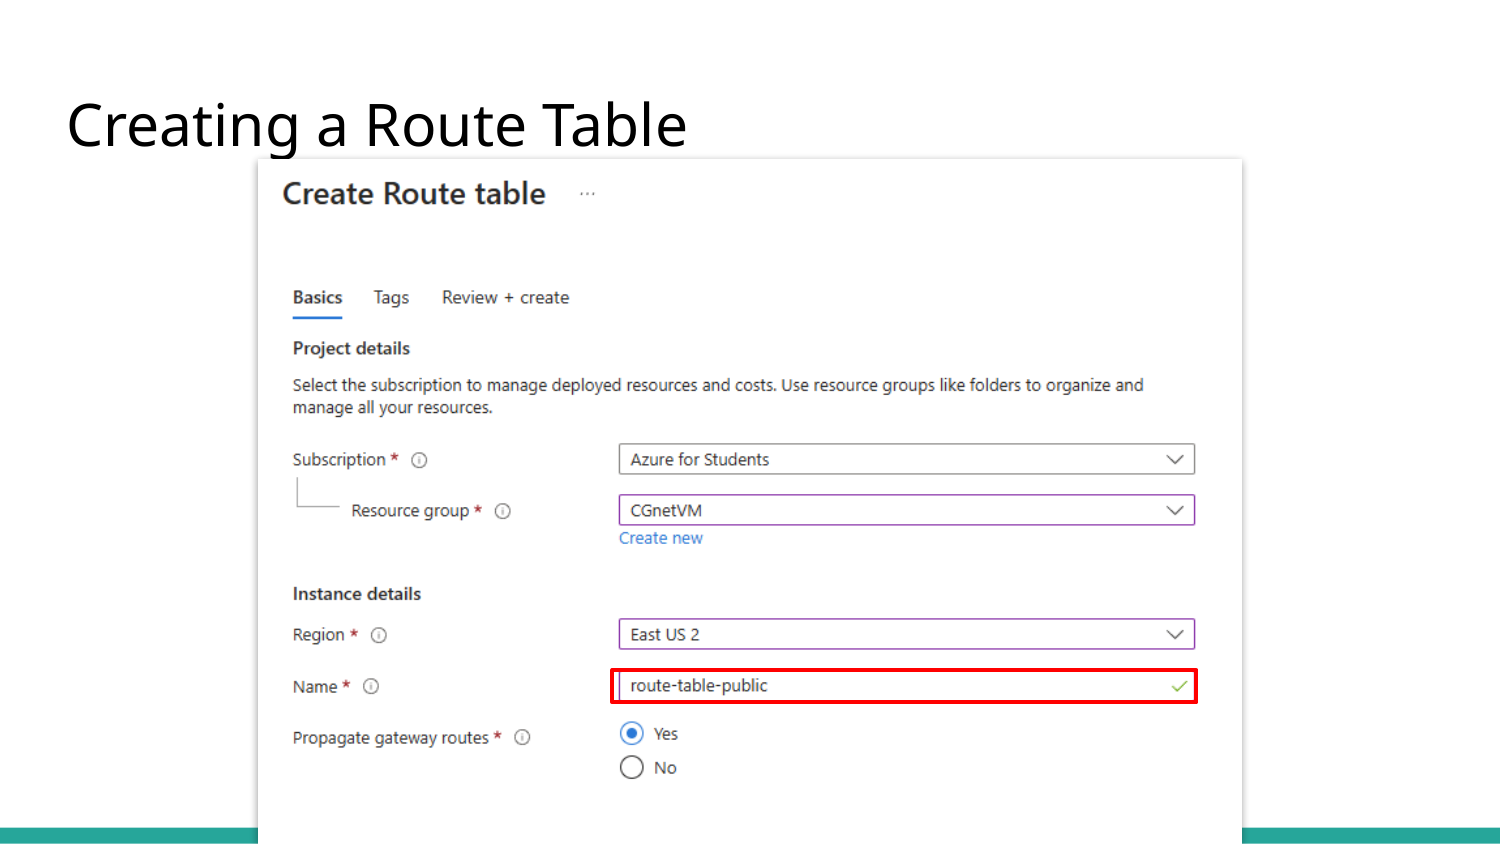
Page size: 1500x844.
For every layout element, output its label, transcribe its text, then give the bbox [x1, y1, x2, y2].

picture [271, 173, 1228, 830]
title Creating a Route Table [51, 72, 1449, 174]
